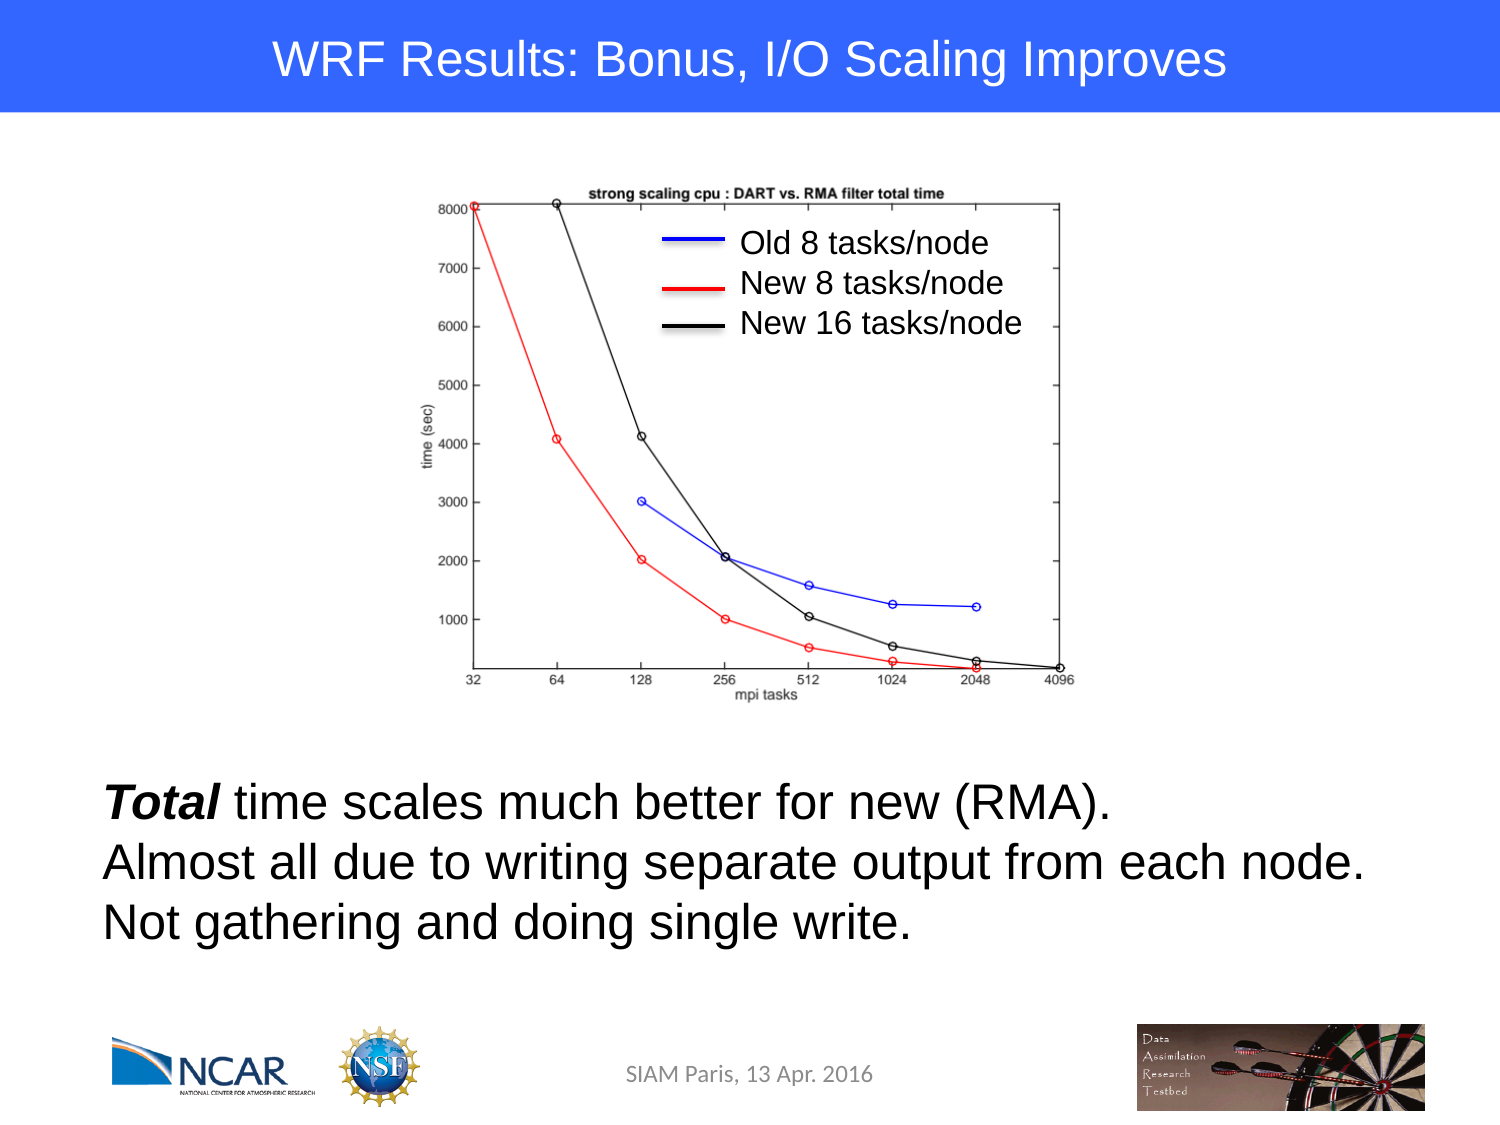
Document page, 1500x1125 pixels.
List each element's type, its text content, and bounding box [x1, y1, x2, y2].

picture [112, 1037, 315, 1095]
title WRF Results: Bonus, I/O Scaling Improves [0, 0, 1500, 113]
footer SIAM Paris, 13 Apr. 2016 [512, 1042, 988, 1103]
picture [374, 162, 1130, 729]
picture [337, 1024, 421, 1108]
picture [1137, 1024, 1425, 1111]
text_box Total time scales much better for new (RMA). Almost all due to writing separate output from each node. Not gathering and doing single write. [87, 762, 1438, 1018]
